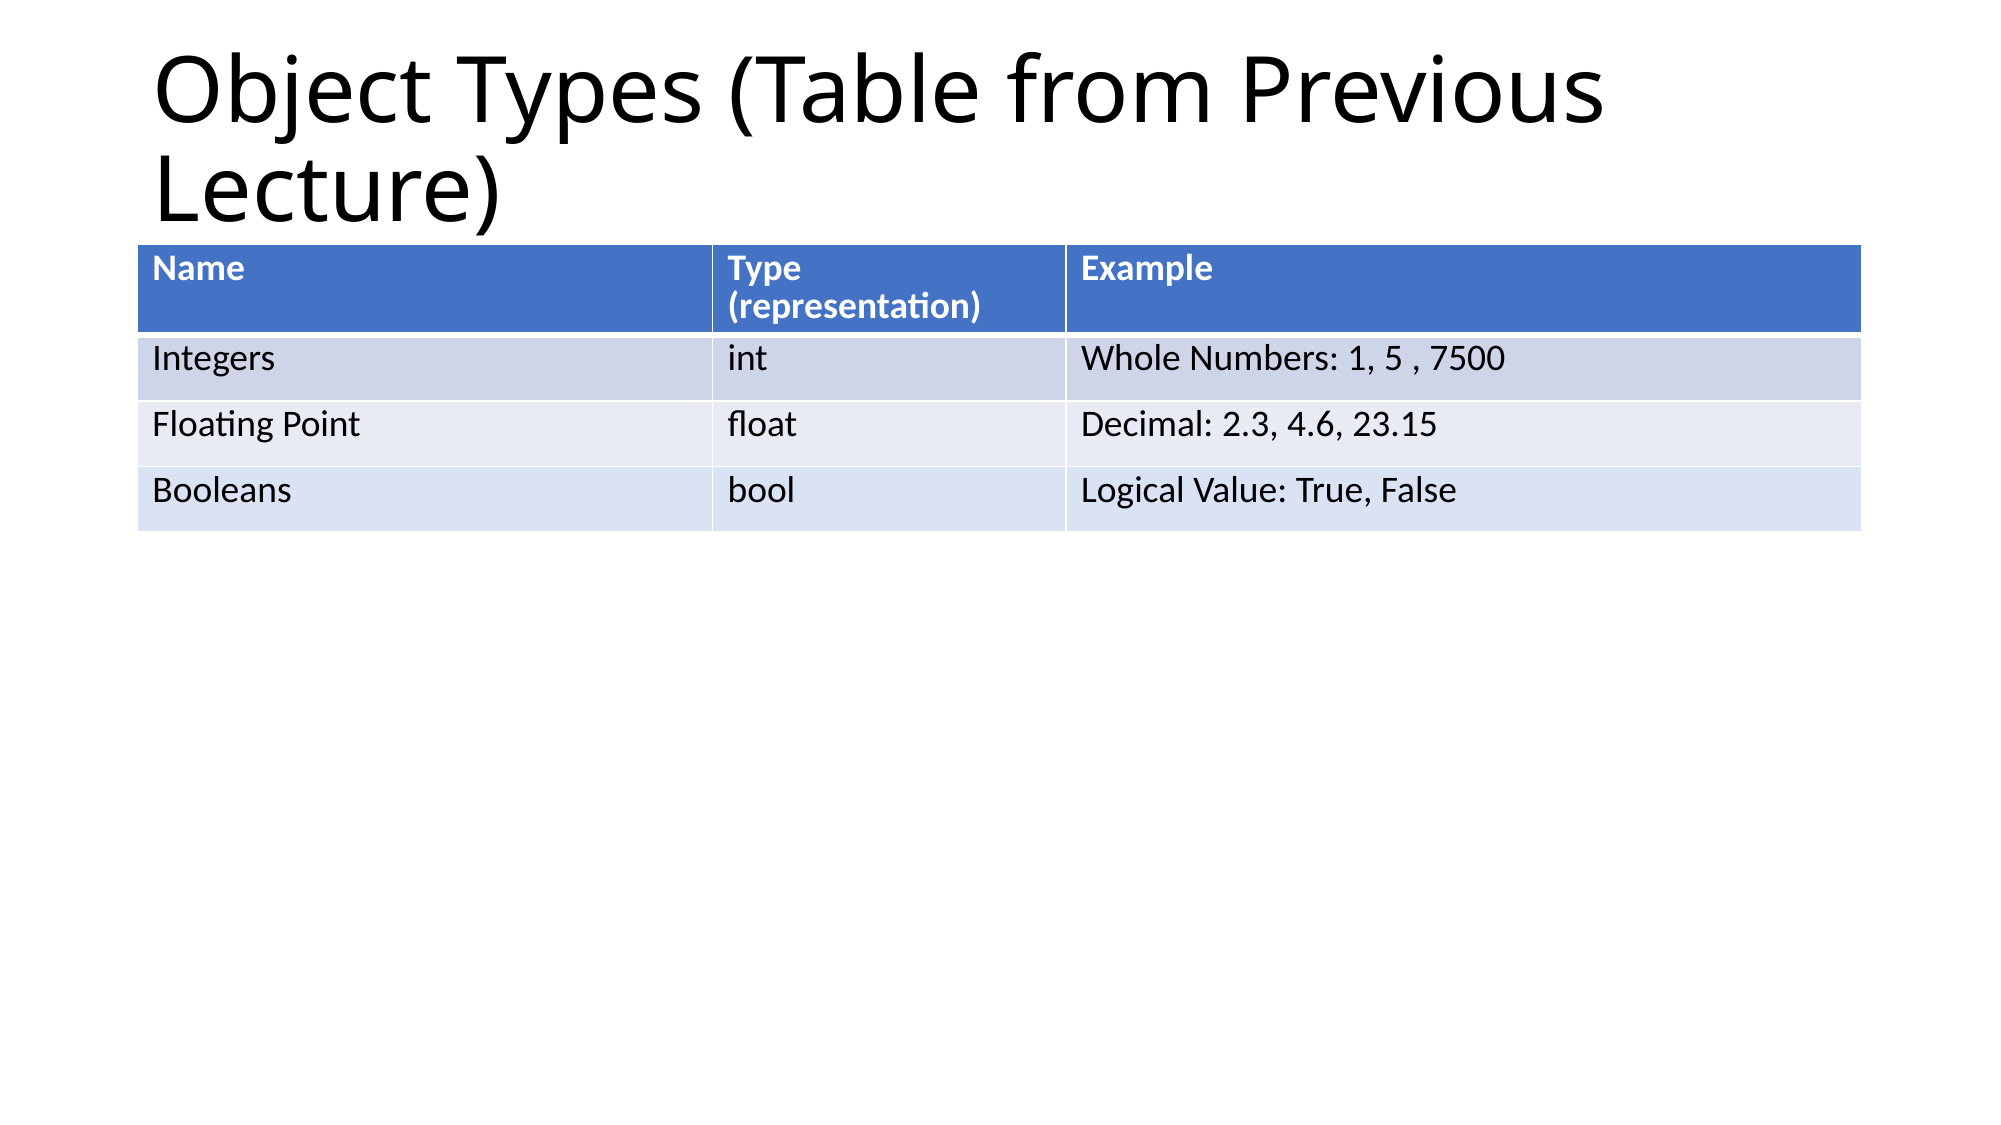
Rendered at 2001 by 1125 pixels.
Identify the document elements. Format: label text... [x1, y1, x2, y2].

table_header Type (representation) [713, 245, 1065, 332]
table_cell Whole Numbers: 1, 5 , 7500 [1067, 338, 1861, 400]
table_cell Floating Point [138, 402, 712, 466]
table_cell float [713, 402, 1065, 466]
table_header Example [1067, 245, 1861, 332]
table_cell Logical Value: True, False [1067, 467, 1861, 531]
table_cell Integers [138, 338, 712, 400]
table_cell int [713, 338, 1065, 400]
title Object Types (Table from Previous Lecture) [137, 59, 1863, 224]
table_cell Booleans [138, 467, 712, 531]
table_cell Decimal: 2.3, 4.6, 23.15 [1067, 402, 1861, 466]
table_cell bool [713, 467, 1065, 531]
table_header Name [138, 245, 712, 332]
